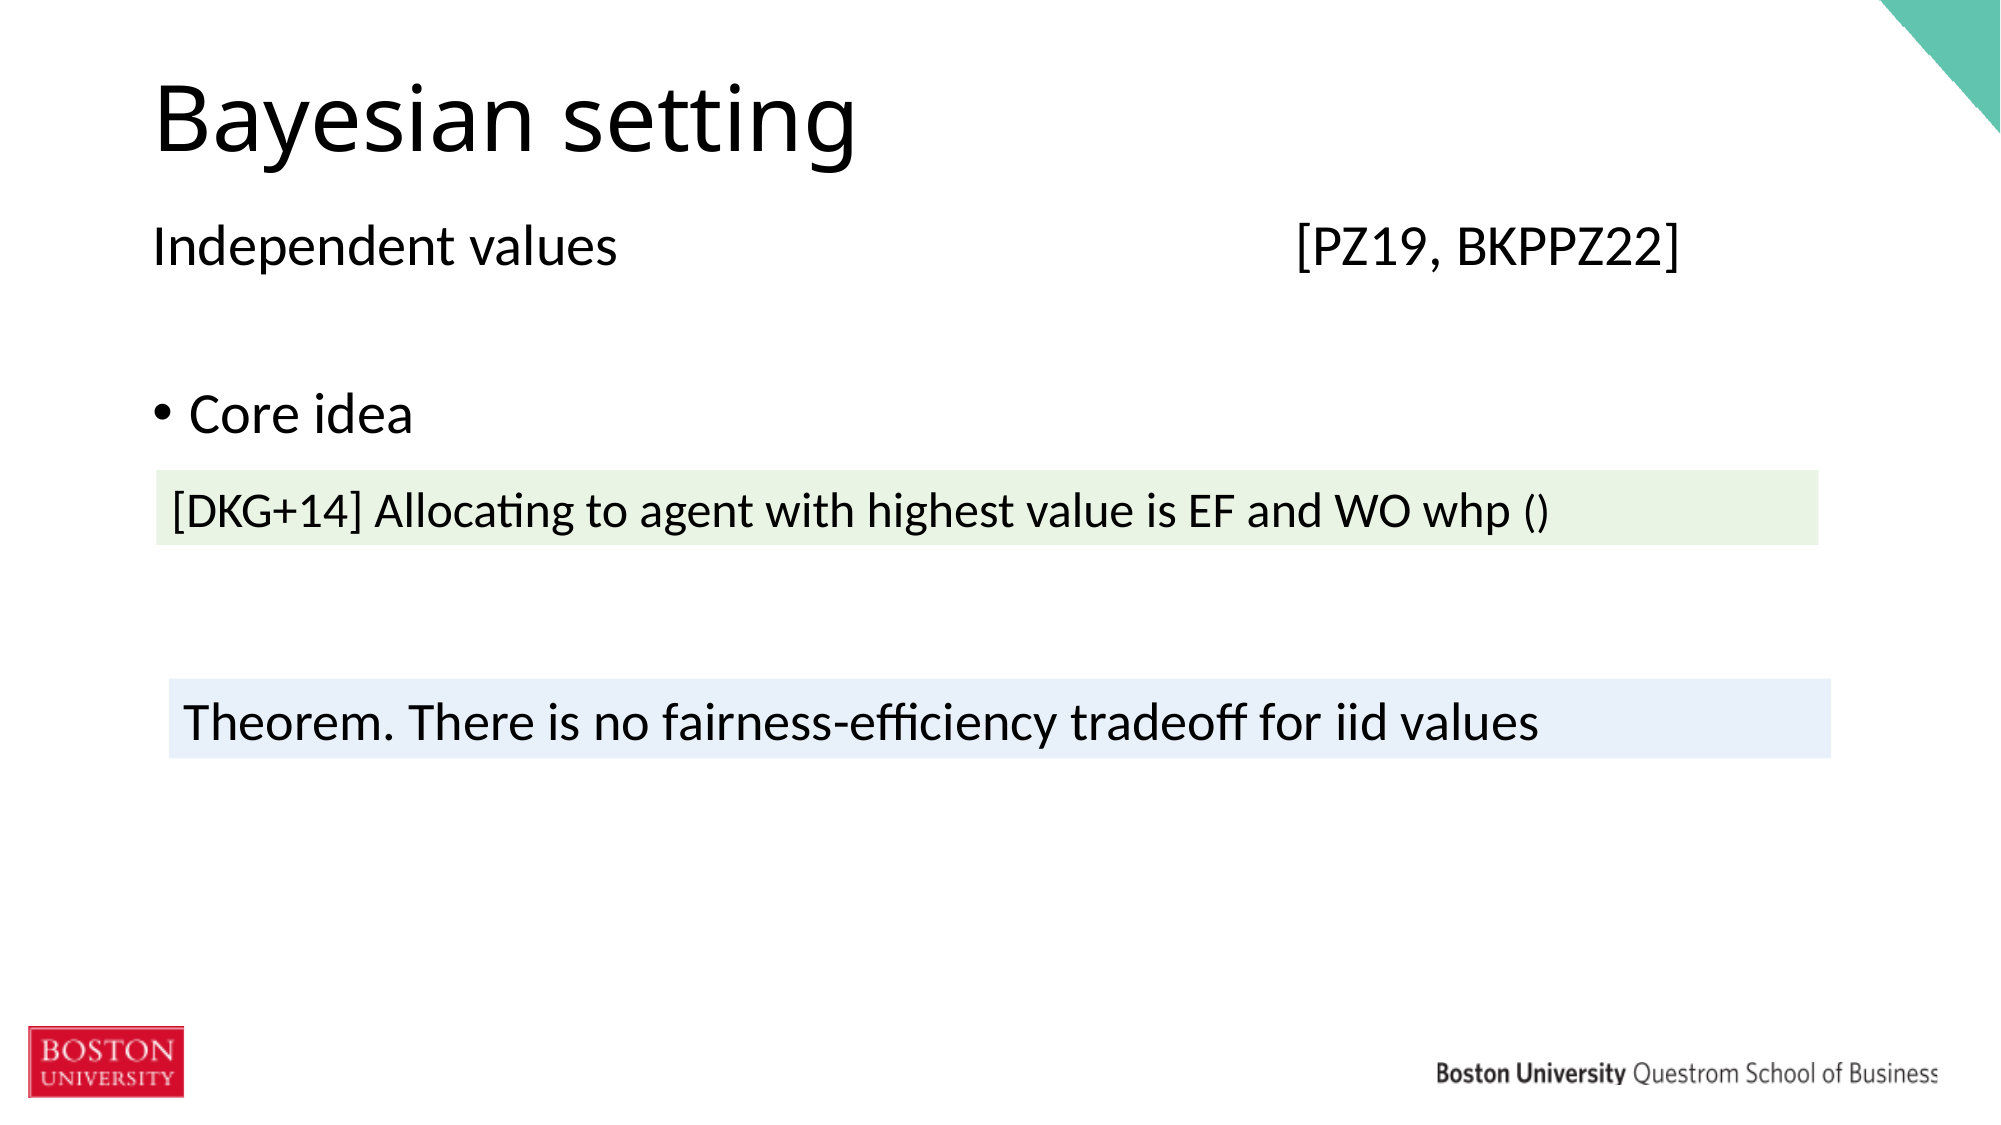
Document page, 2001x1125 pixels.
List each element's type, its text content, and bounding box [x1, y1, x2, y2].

text_box Theorem. There is no fairness-efficiency tradeoff for iid values [168, 678, 1832, 759]
title Bayesian setting [137, 59, 1863, 185]
picture [1821, 0, 2001, 159]
